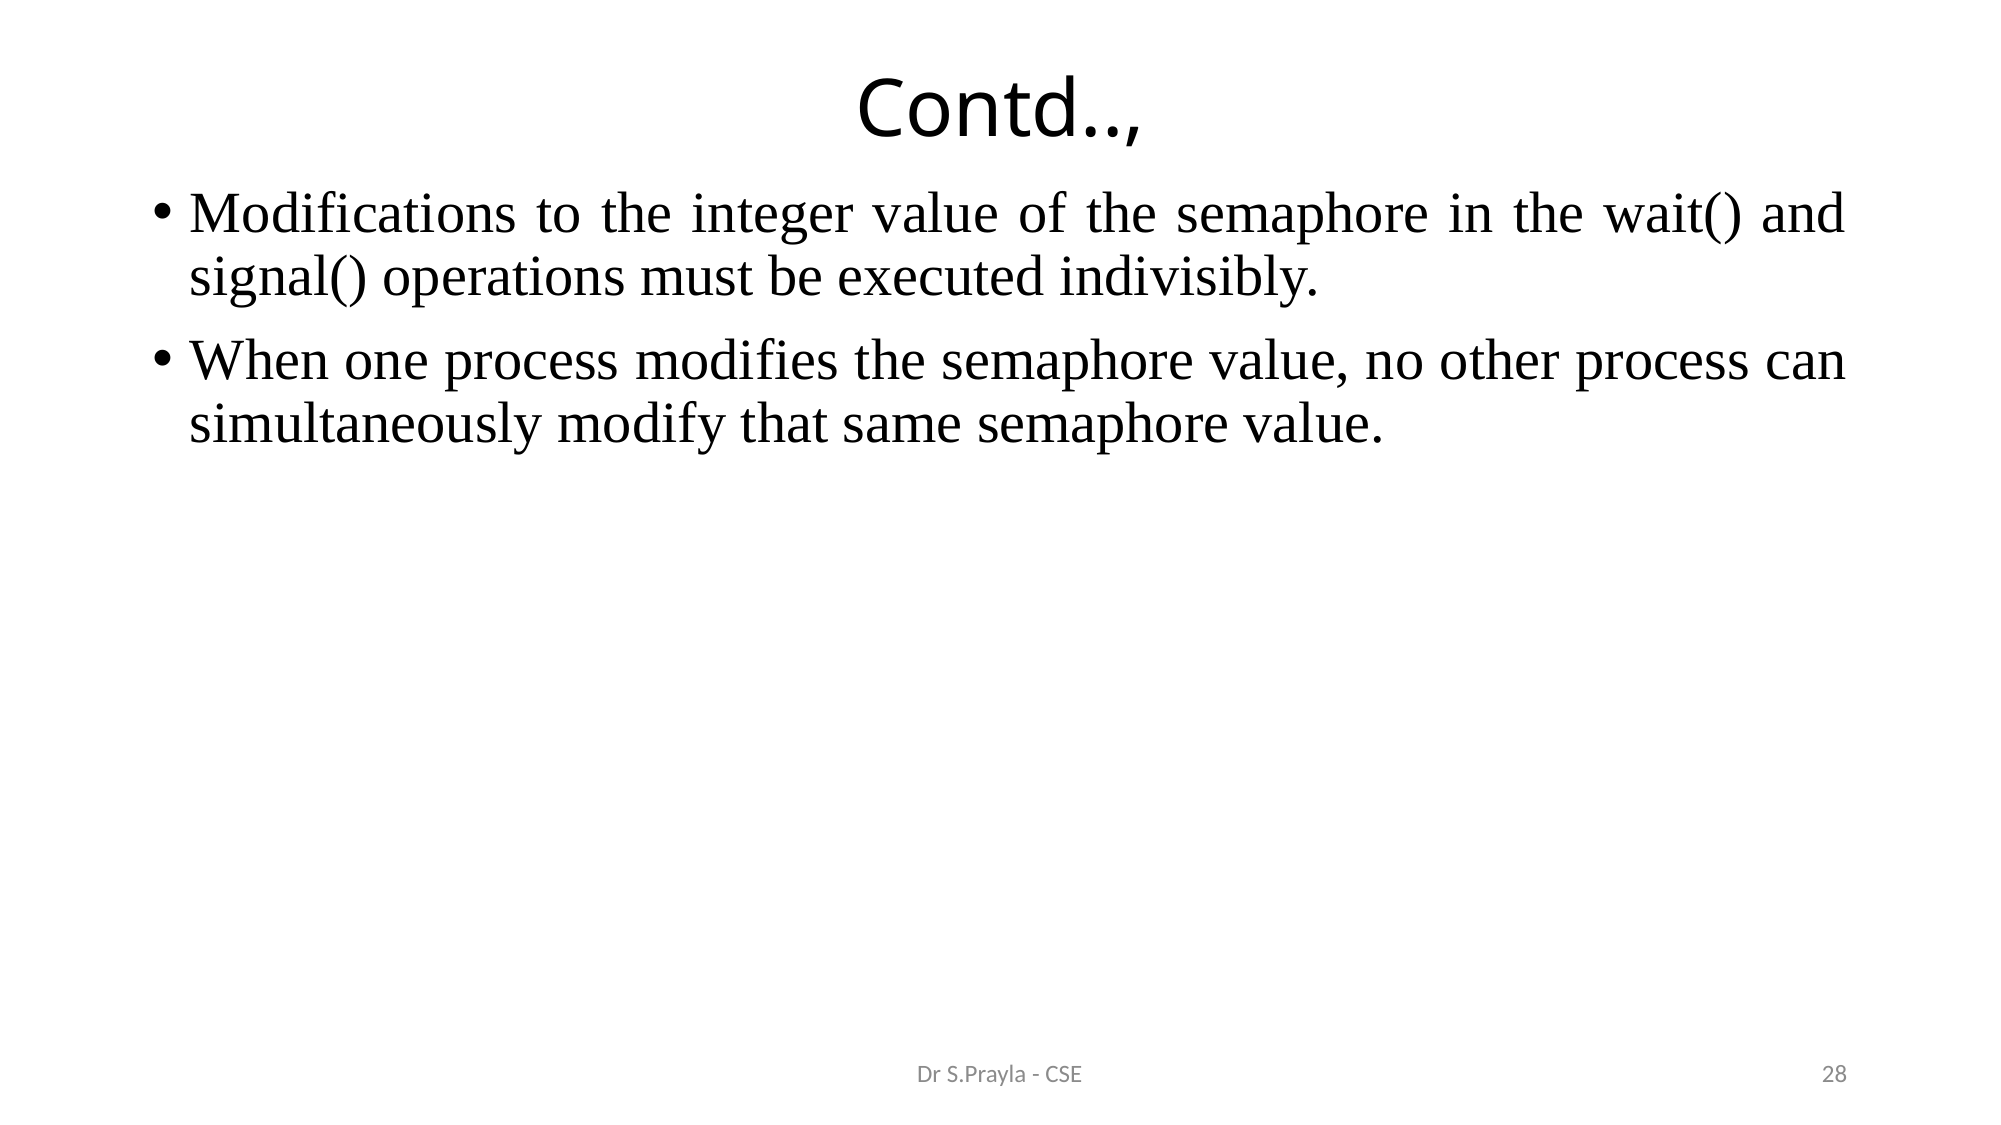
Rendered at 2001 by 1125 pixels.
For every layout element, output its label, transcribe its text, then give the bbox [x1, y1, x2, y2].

list Modifications to the integer value of the semaphore in the wait() and signal() operations must be executed indivisibly. When one process modifies the semaphore value, no other process can simultaneously modify that same semaphore value. [137, 174, 1863, 1014]
title Contd.., [137, 59, 1863, 162]
footer Dr S.Prayla - CSE [662, 1042, 1338, 1103]
slide_number 28 [1412, 1042, 1863, 1103]
